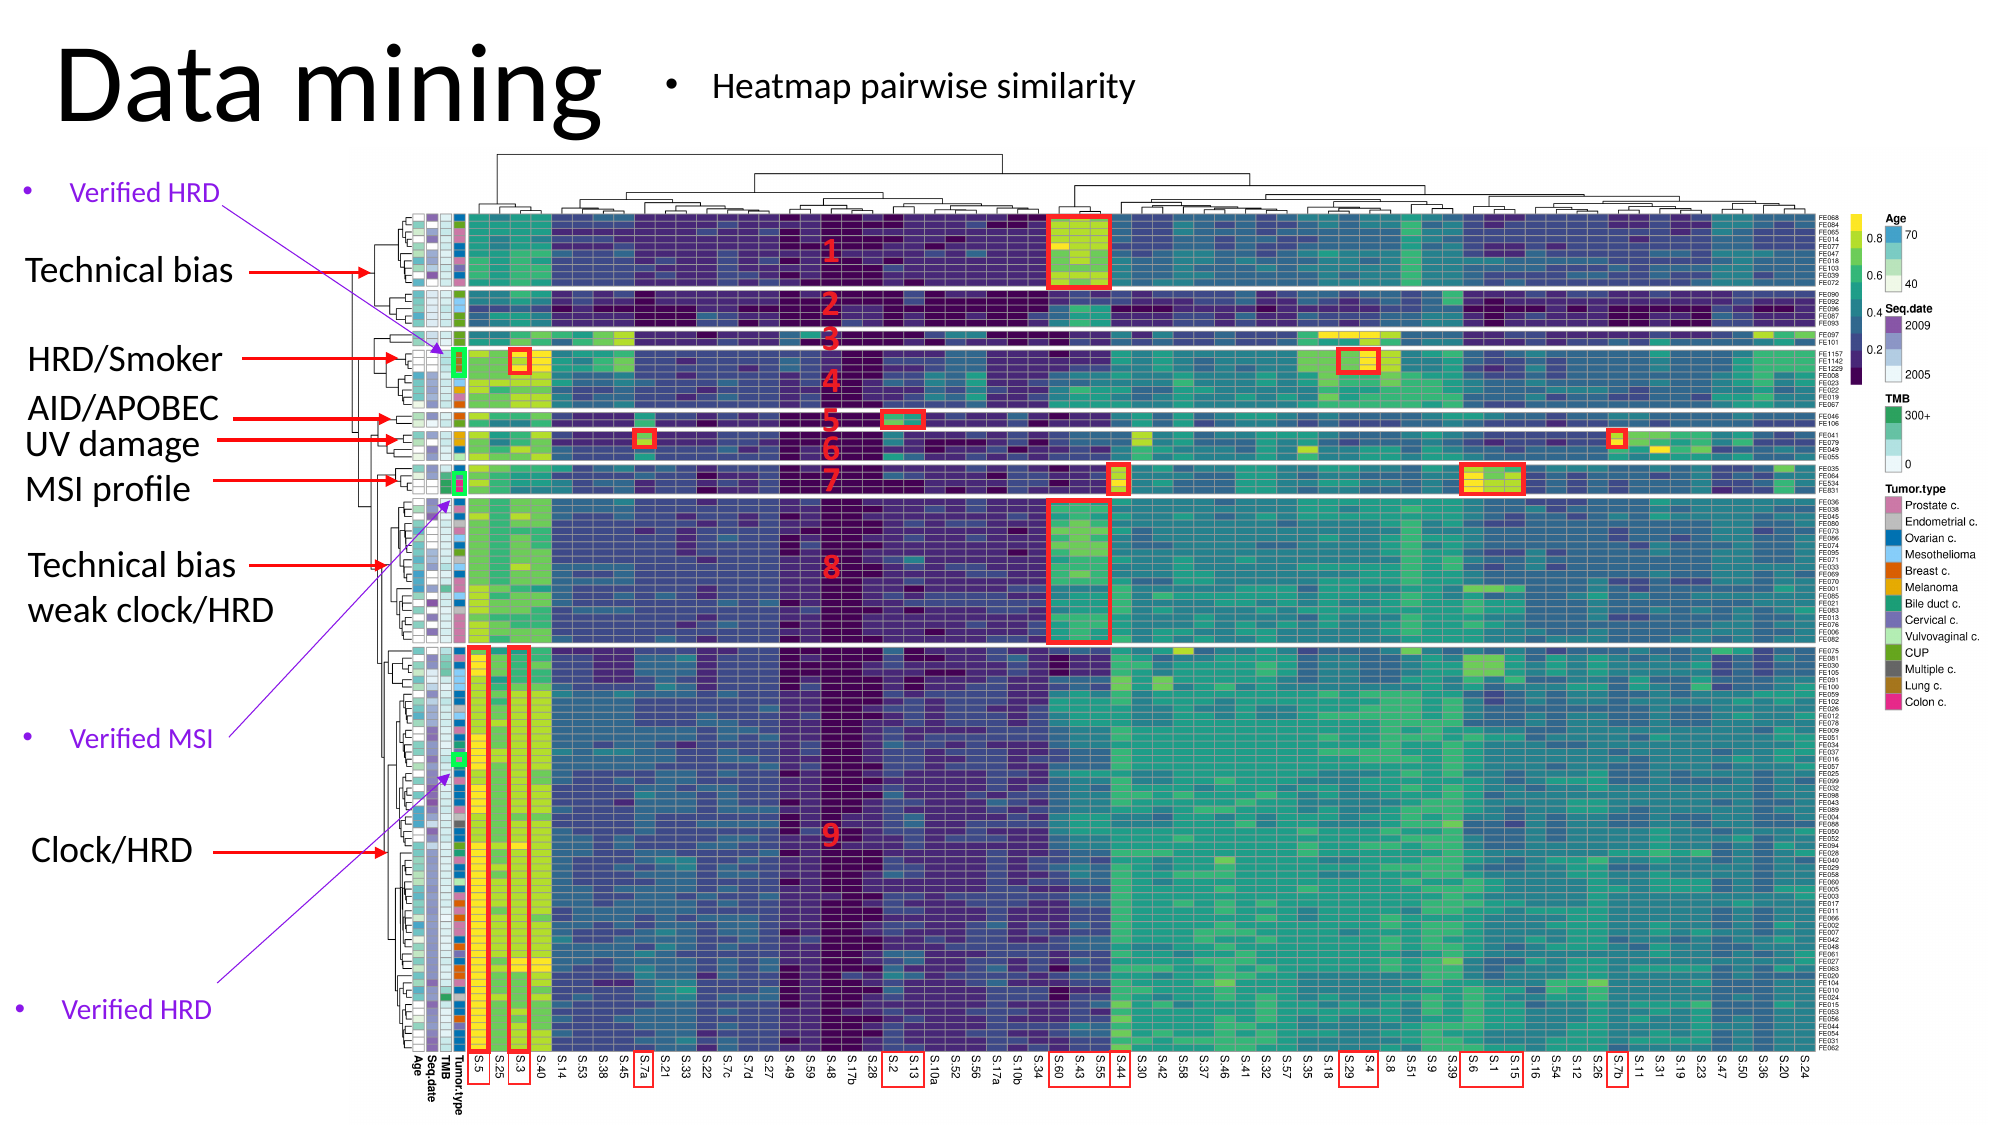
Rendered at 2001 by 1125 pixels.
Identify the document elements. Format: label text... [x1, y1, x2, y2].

picture [349, 147, 1988, 1125]
text_box AID/APOBEC [12, 375, 349, 411]
text_box Verified HRD [7, 165, 349, 216]
text_box HRD/Smoker [12, 326, 349, 375]
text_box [217, 773, 451, 984]
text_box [222, 205, 444, 355]
text_box Technical bias weak clock/HRD [12, 532, 228, 637]
text_box Clock/HRD [16, 817, 217, 878]
text_box Technical bias [10, 237, 222, 298]
text_box Heatmap pairwise similarity [650, 53, 1560, 114]
text_box Data mining [38, 1, 620, 152]
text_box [228, 500, 451, 738]
text_box Verified MSI [7, 711, 349, 762]
text_box UV damage [10, 411, 349, 472]
text_box Verified HRD [0, 983, 349, 1033]
text_box MSI profile [10, 456, 317, 516]
